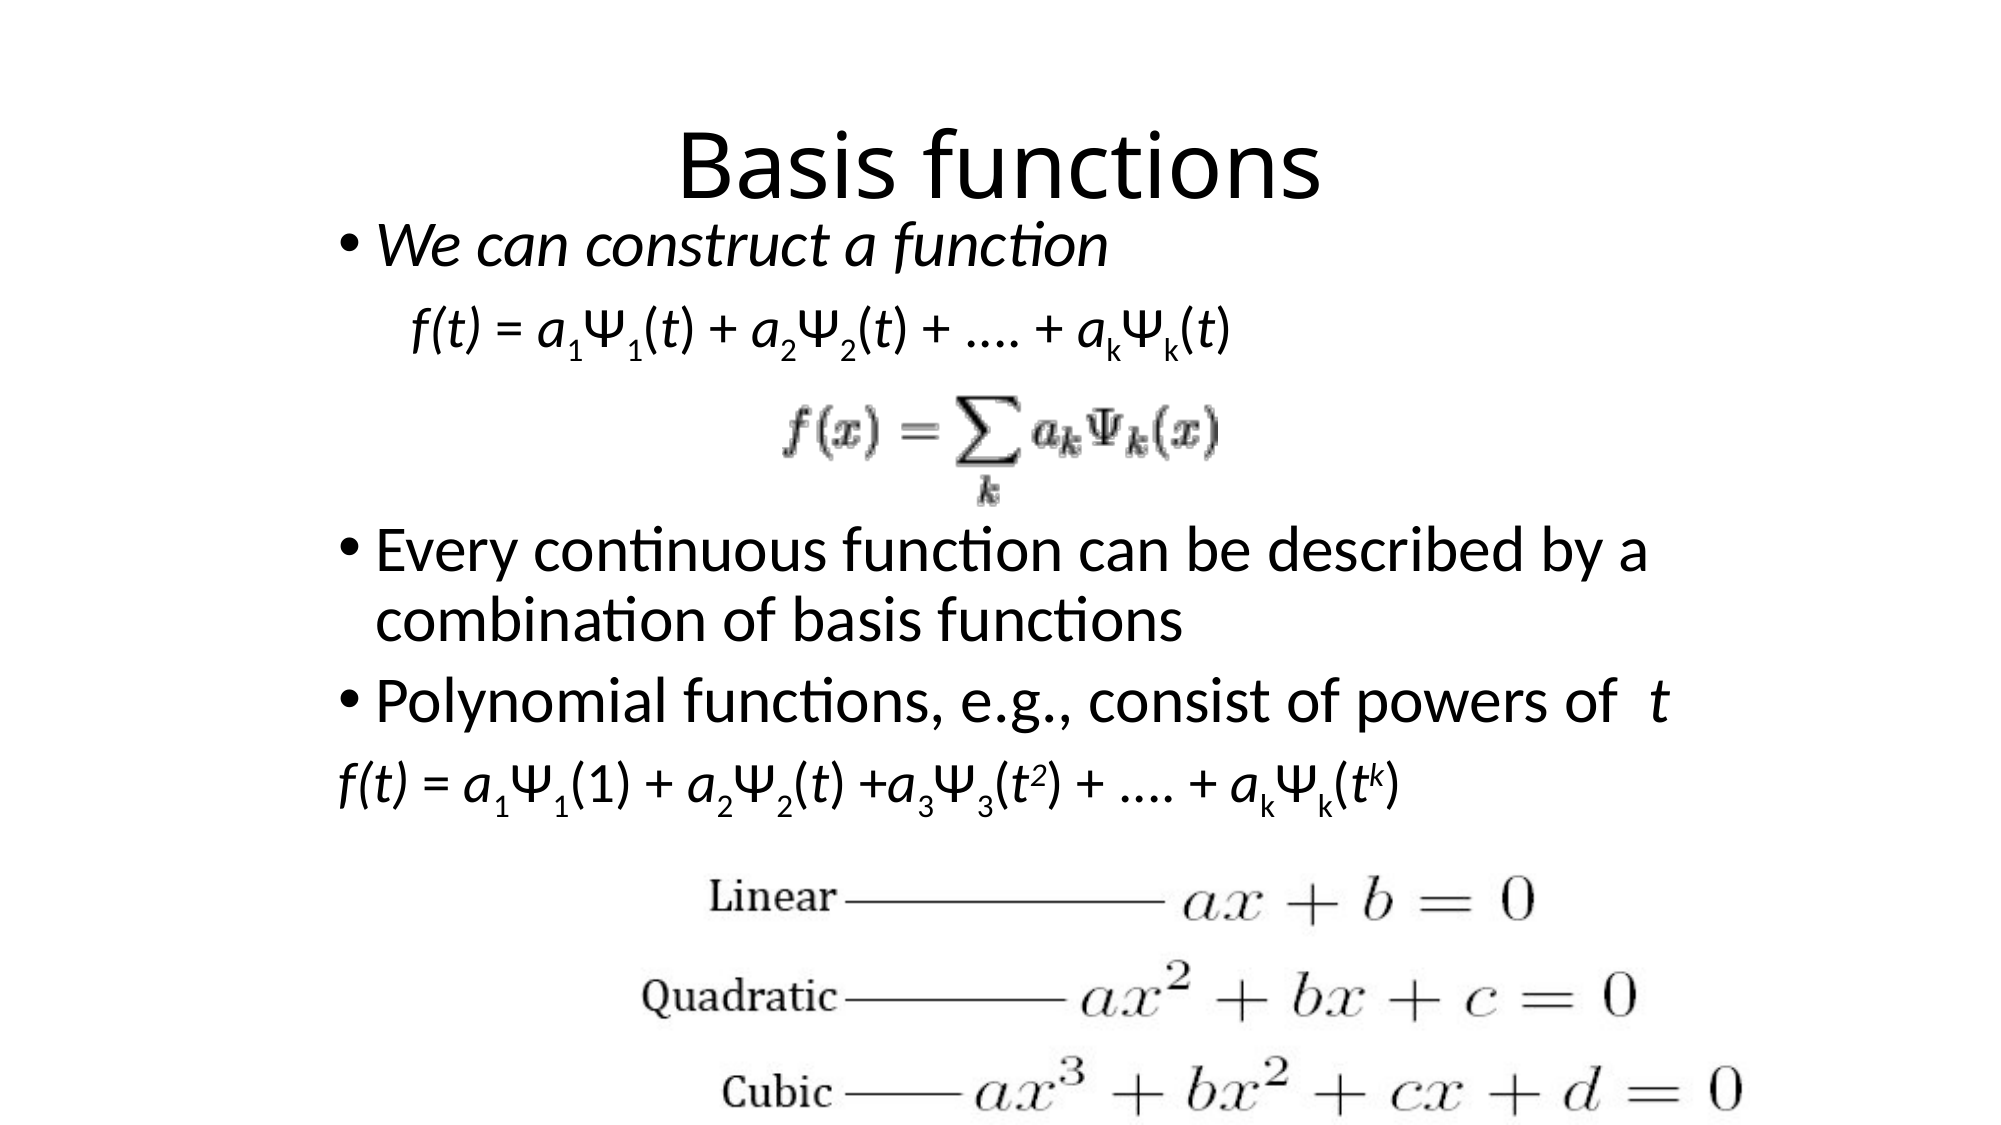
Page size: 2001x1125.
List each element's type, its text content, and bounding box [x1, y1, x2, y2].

title Basis functions [137, 59, 1863, 278]
list We can construct a function f(t) = a1Ψ1(t) + a2Ψ2(t) + .... + akΨk(t) Every continuous function can be described by a combination of basis functions Polynomial functions, e.g., consist of powers of t f(t) = a1Ψ1(1) + a2Ψ2(t) +a3Ψ3(t2) + .... + akΨk(tk) [249, 202, 1750, 829]
picture [782, 370, 1218, 516]
picture [626, 845, 1750, 1125]
